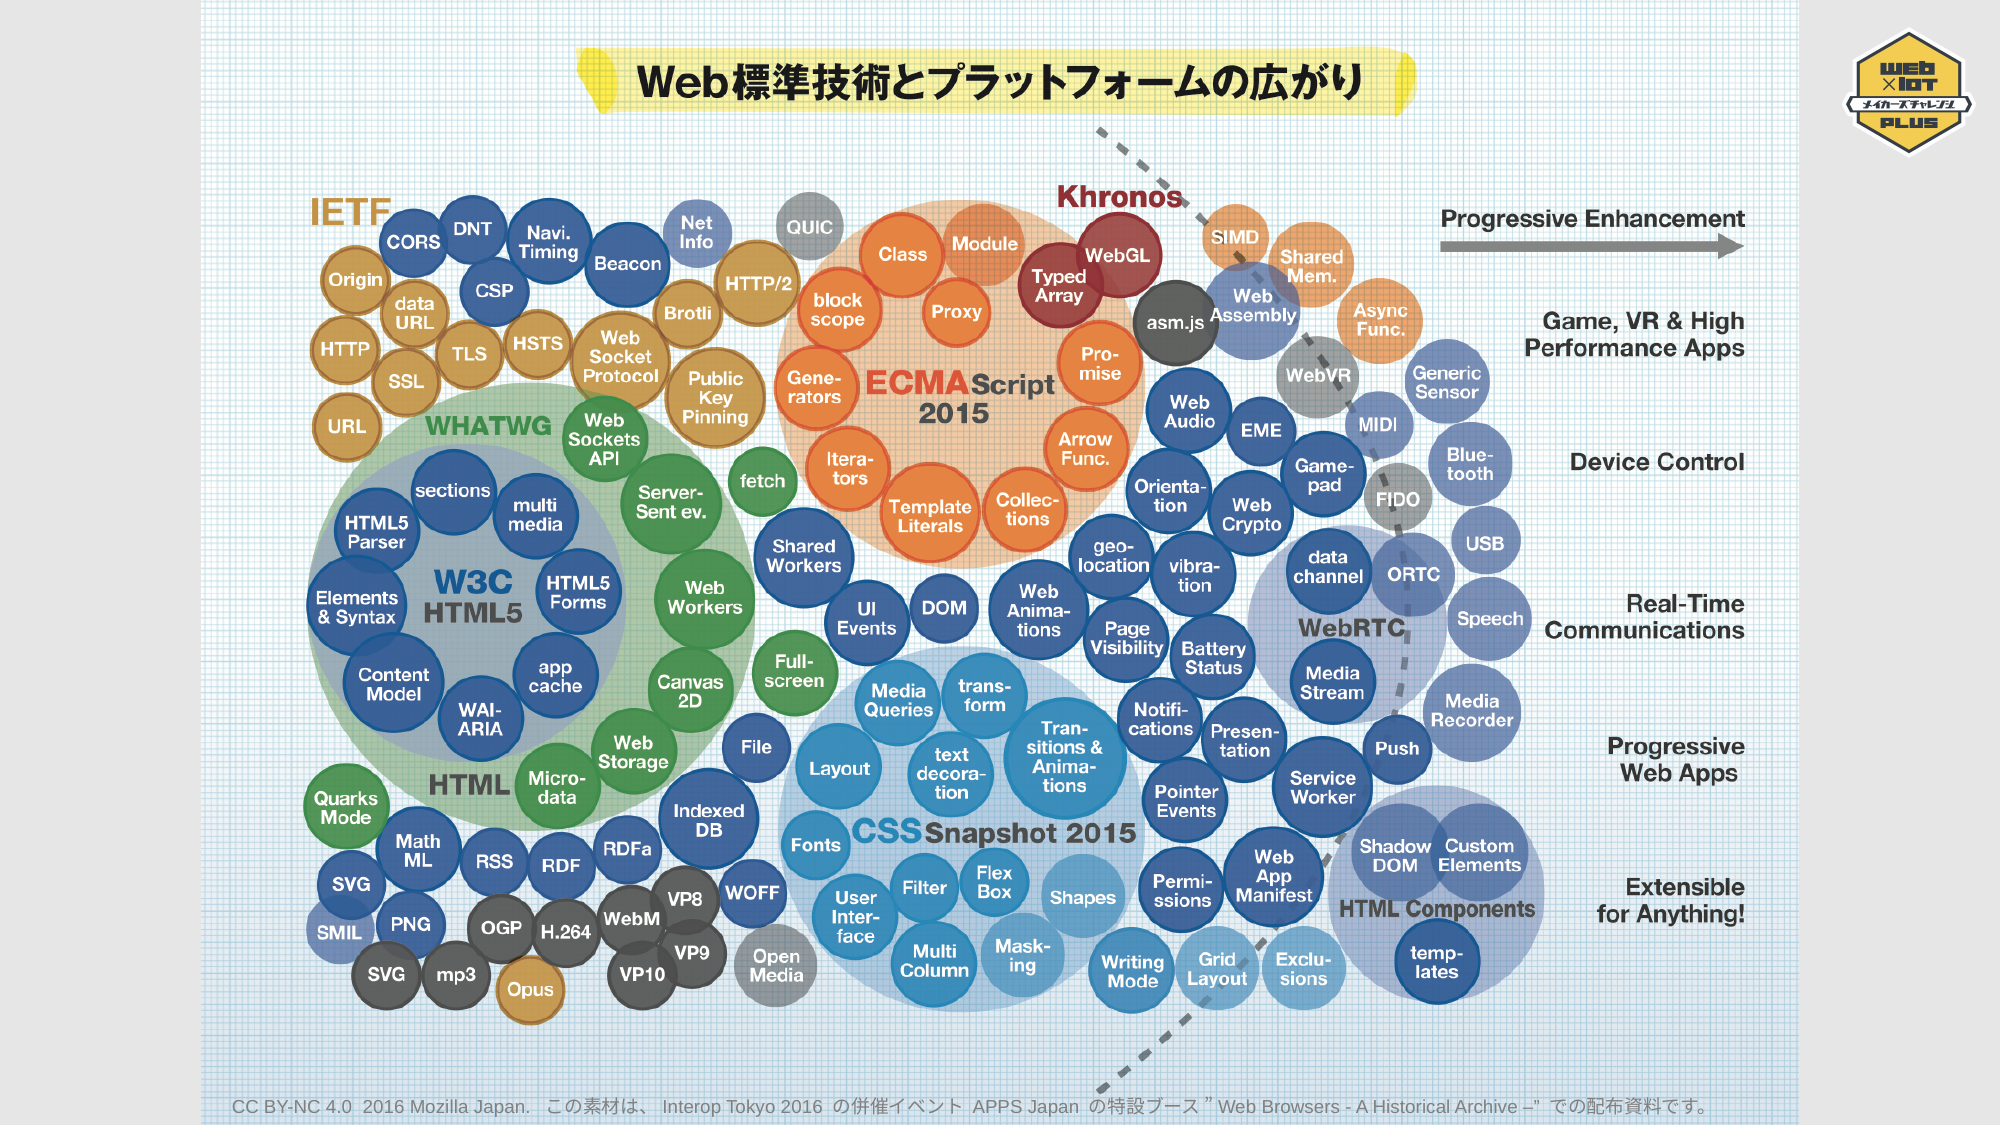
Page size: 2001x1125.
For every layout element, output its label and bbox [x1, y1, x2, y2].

picture [201, 0, 1799, 1125]
picture [1842, 27, 1976, 158]
